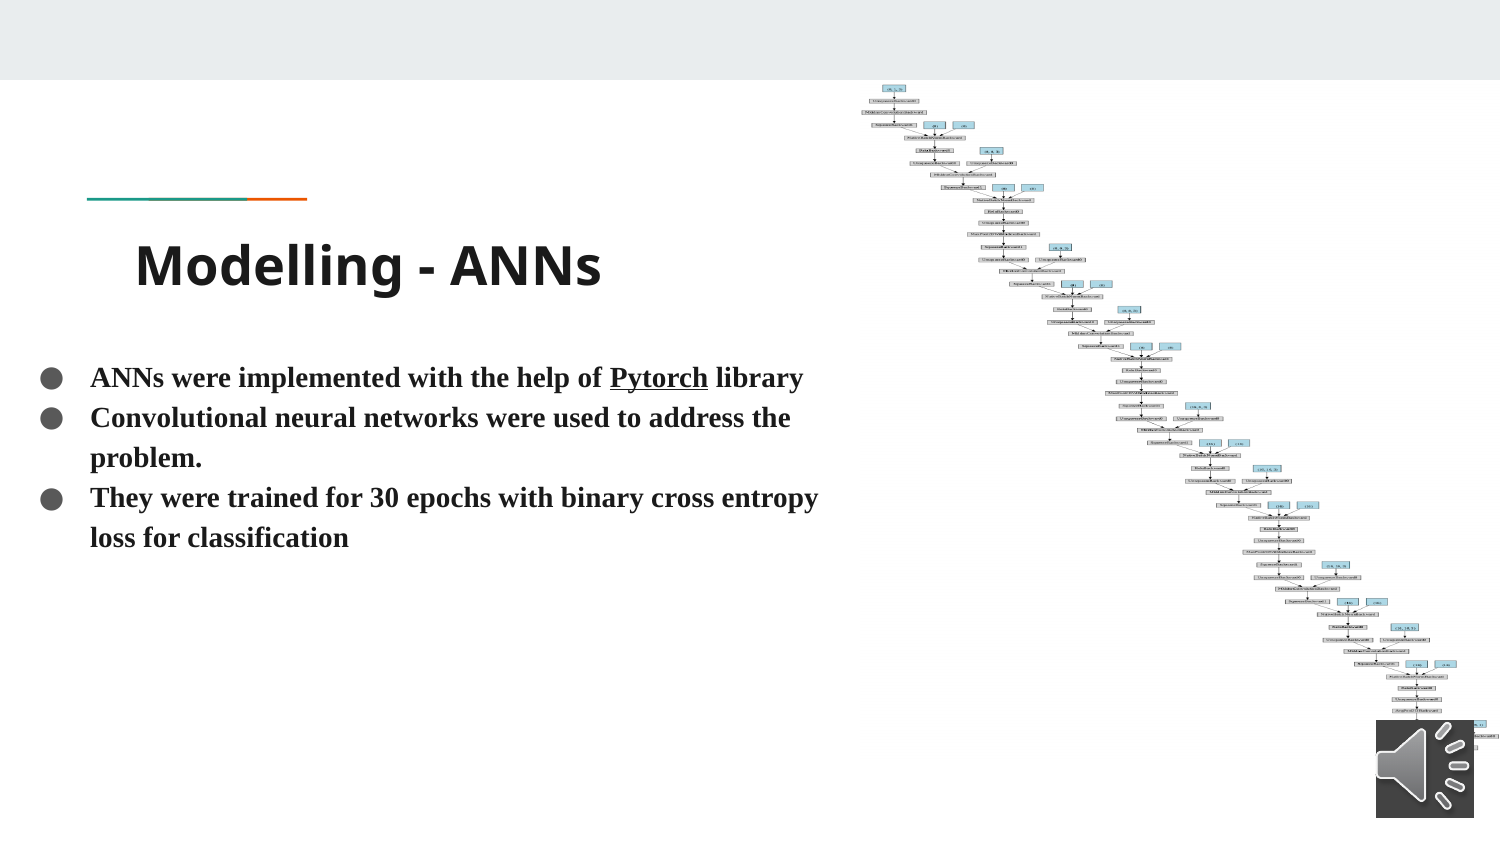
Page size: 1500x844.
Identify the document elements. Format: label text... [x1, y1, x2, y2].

title Modelling - ANNs [119, 216, 855, 305]
picture [860, 84, 1500, 819]
list ANNs were implemented with the help of Pytorch library Convolutional neural networks were used to address the problem. They were trained for 30 epochs with binary cross entropy loss for classification [0, 337, 840, 811]
